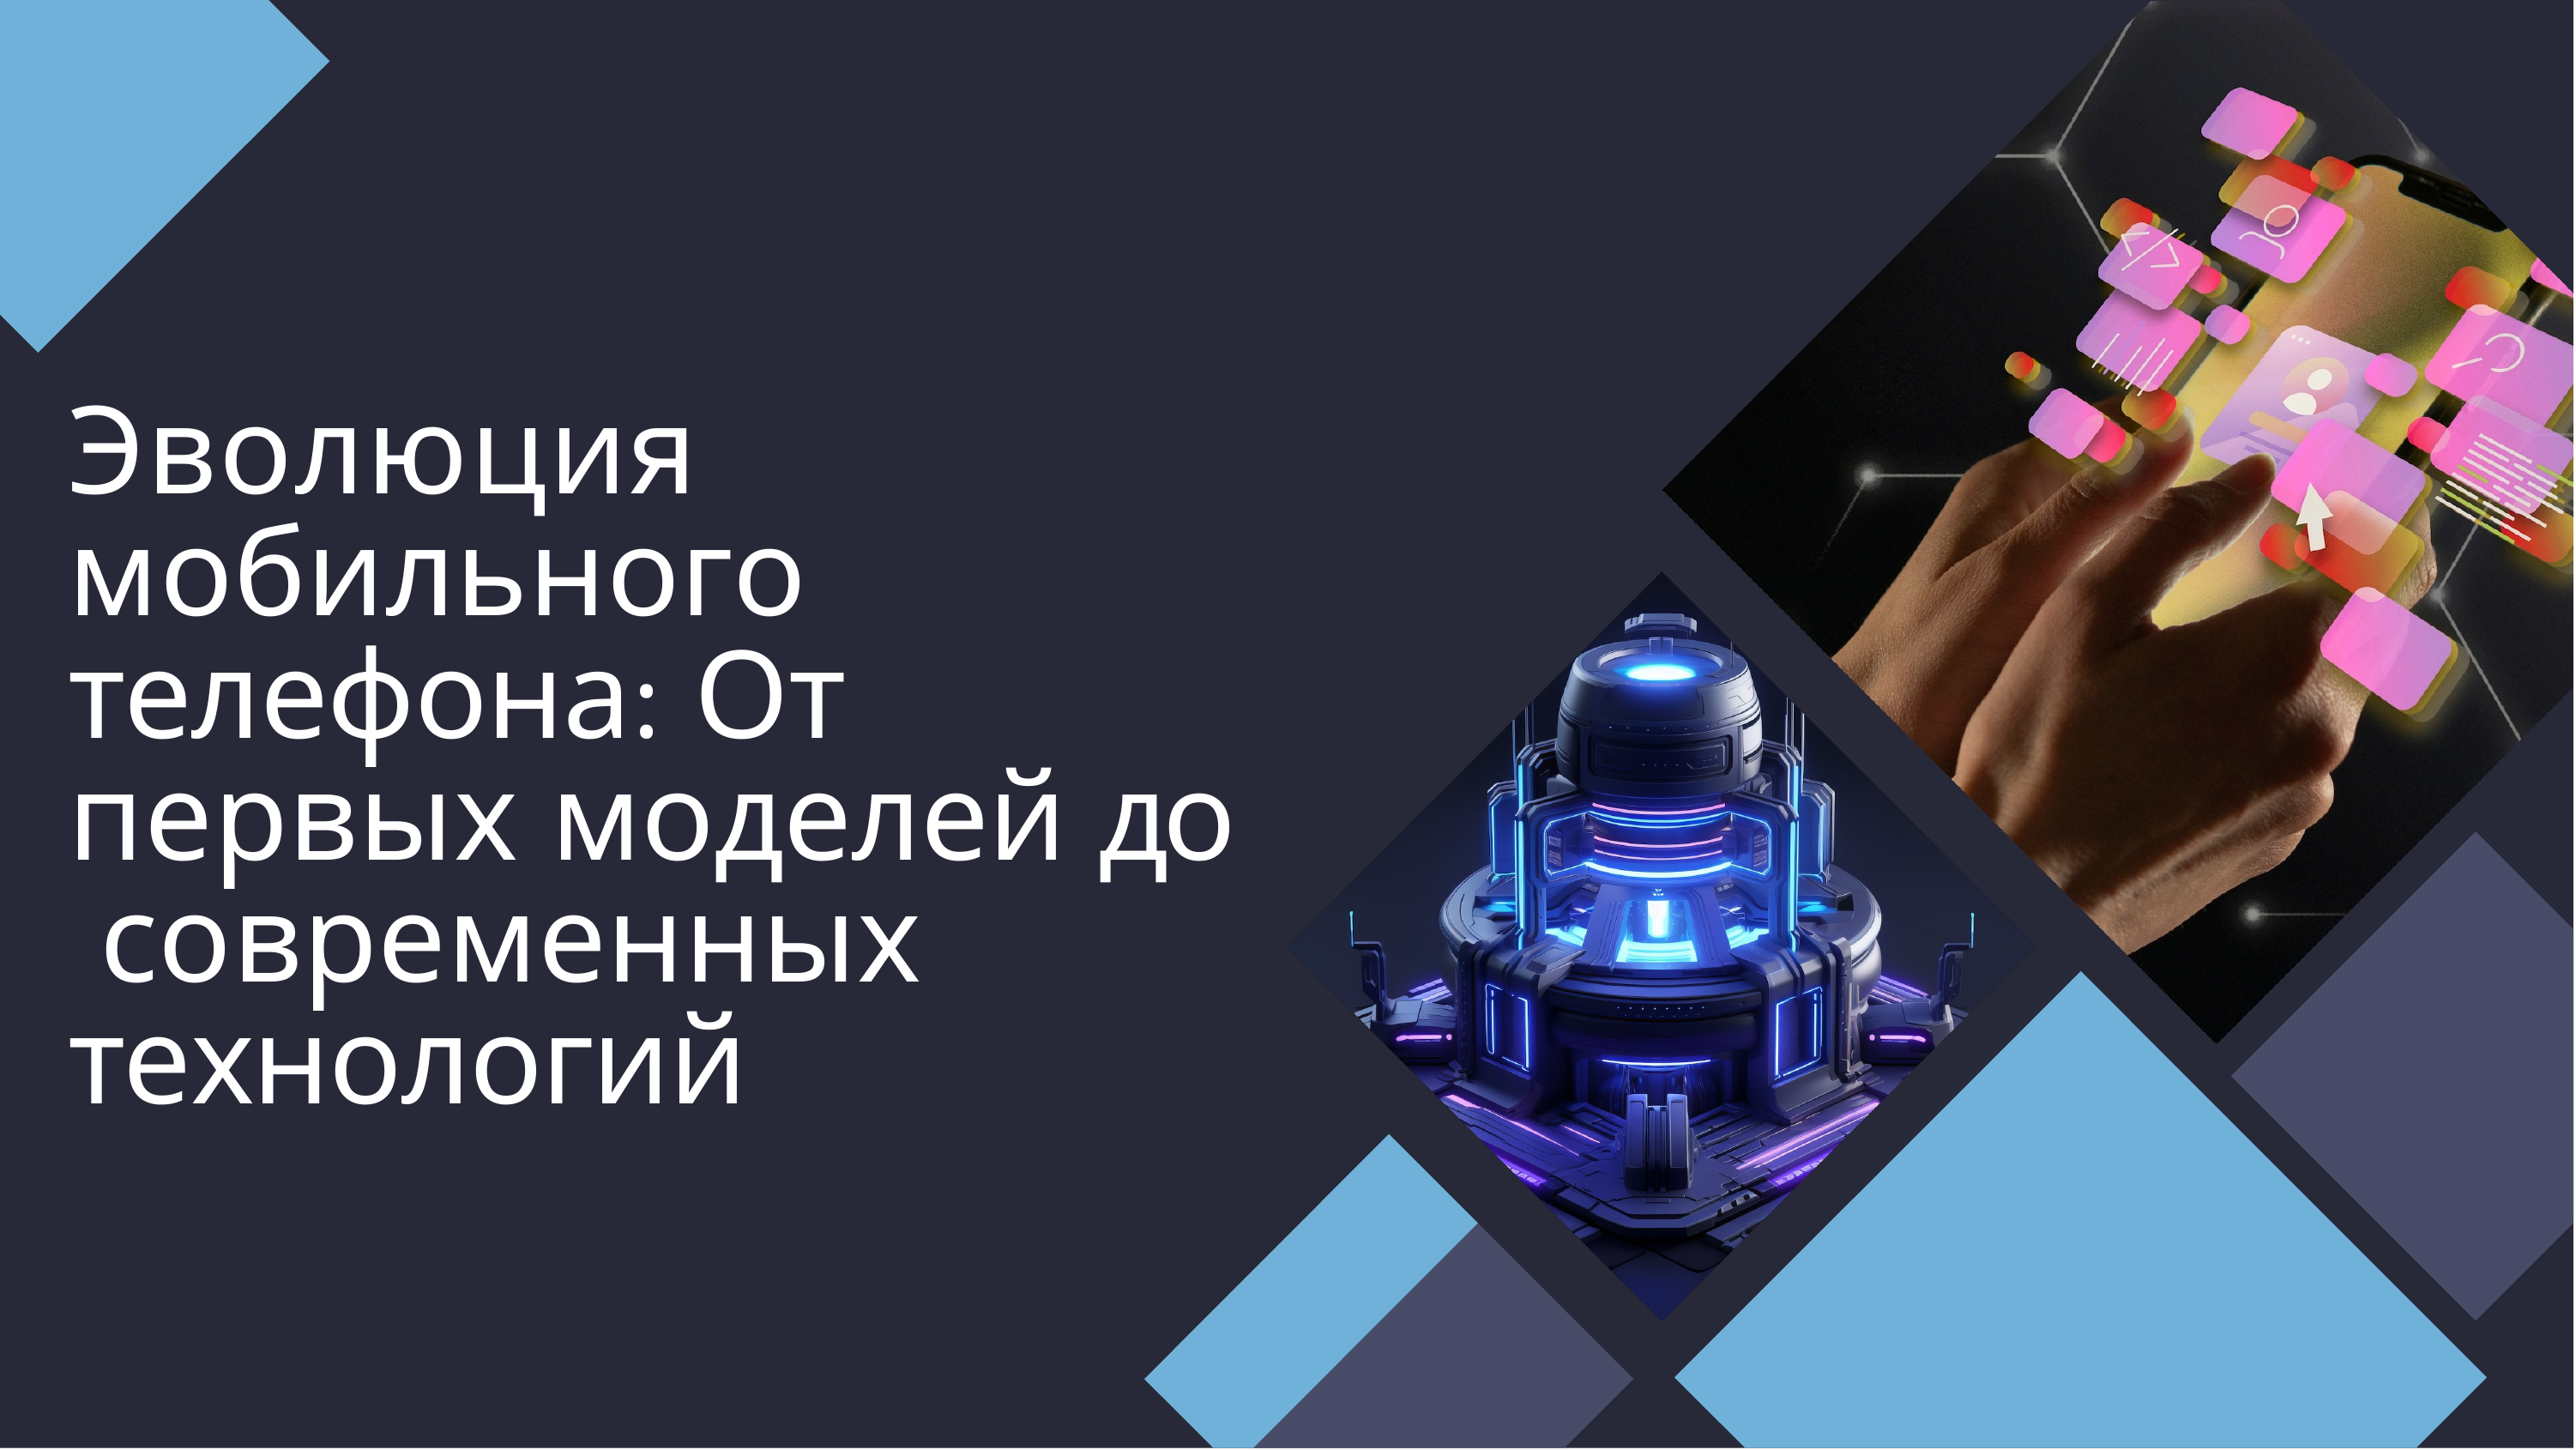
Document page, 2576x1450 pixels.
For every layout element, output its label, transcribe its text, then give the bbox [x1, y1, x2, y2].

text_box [1286, 0, 2574, 1321]
text_box Эволюция мобильного телефона: От первых моделей до современных технологий [66, 370, 1249, 1128]
